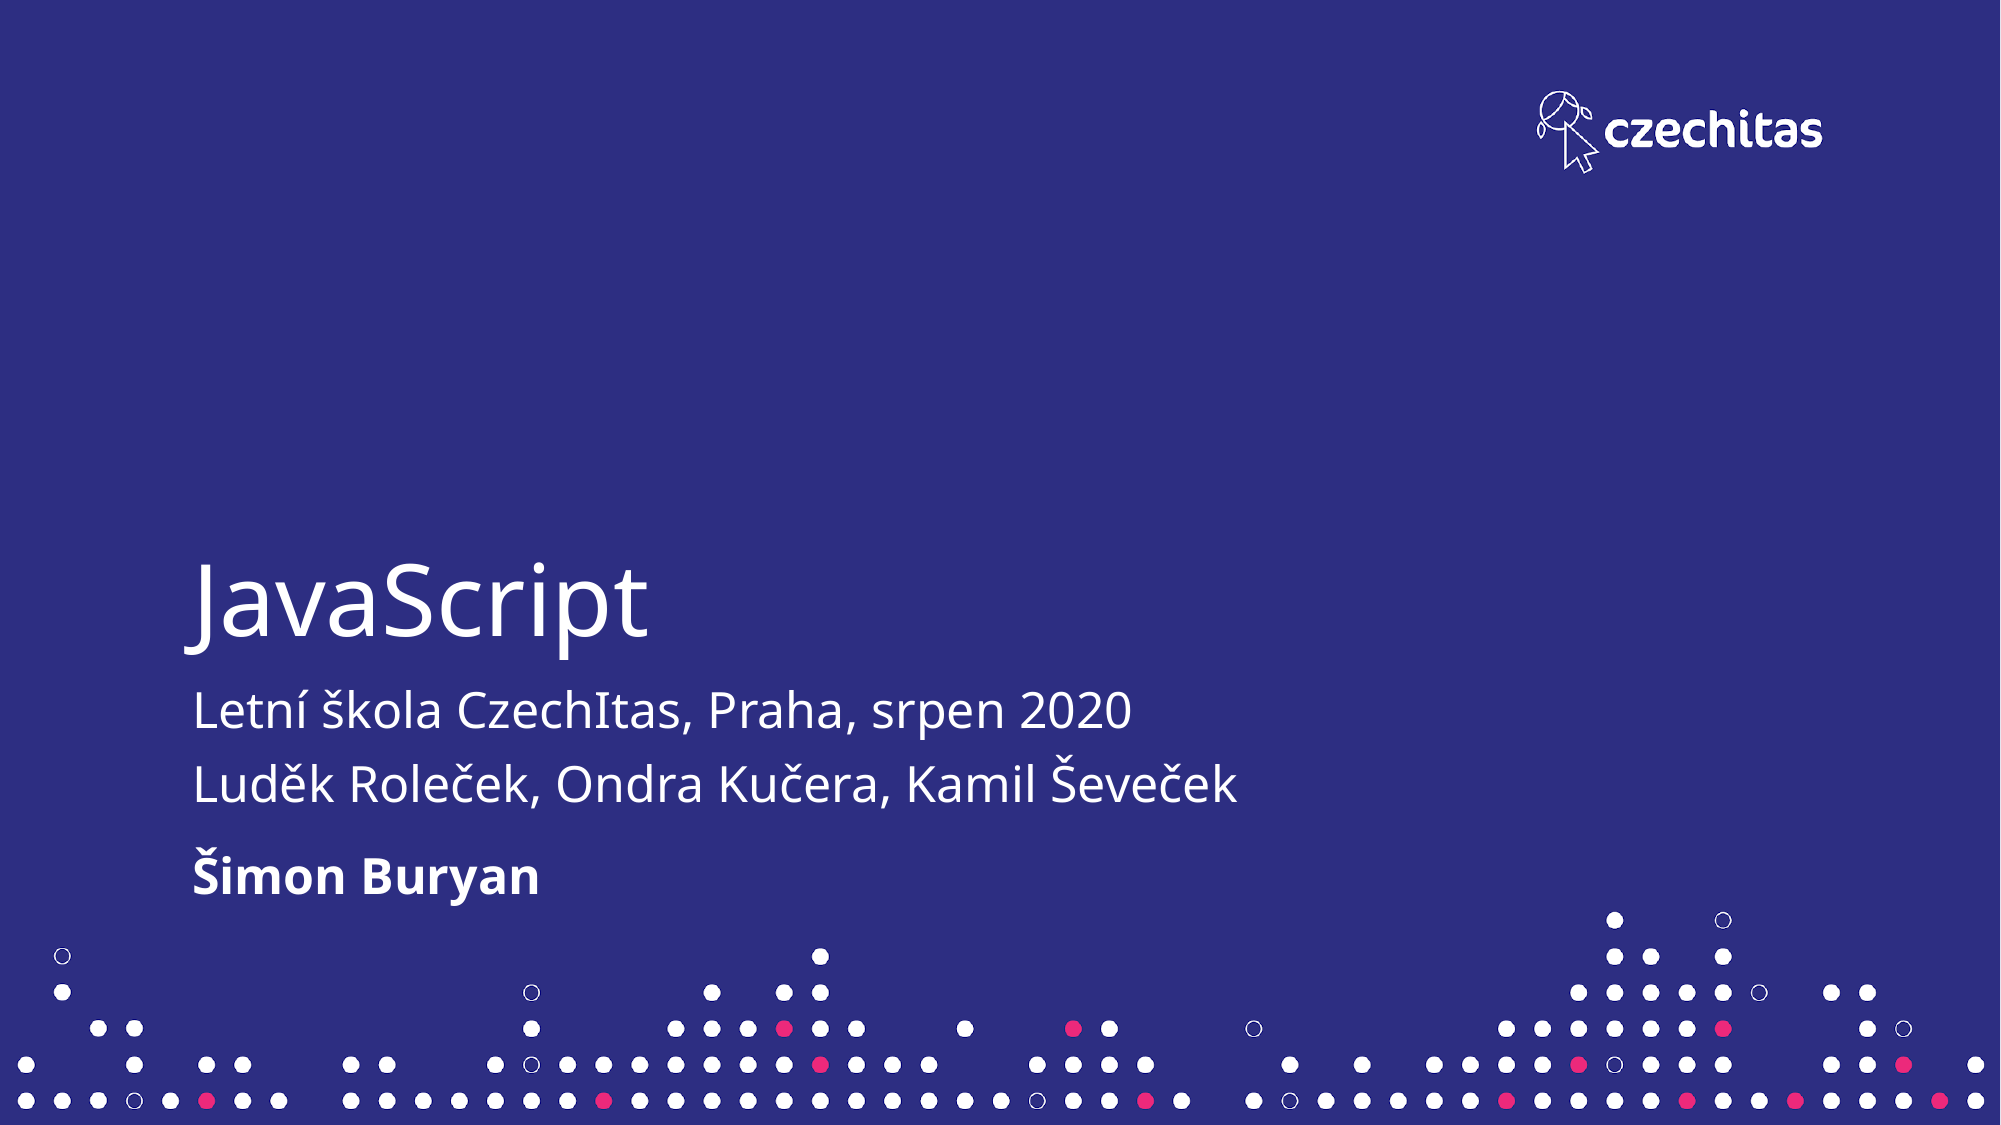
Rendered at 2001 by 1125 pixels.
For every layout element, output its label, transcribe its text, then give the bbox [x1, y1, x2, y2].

subtitle Letní škola CzechItas, Praha, srpen 2020 Luděk Roleček, Ondra Kučera, Kamil Ševeček Šimon Buryan [177, 669, 1688, 965]
title JavaScript [177, 205, 1823, 674]
picture [0, 0, 2001, 1125]
